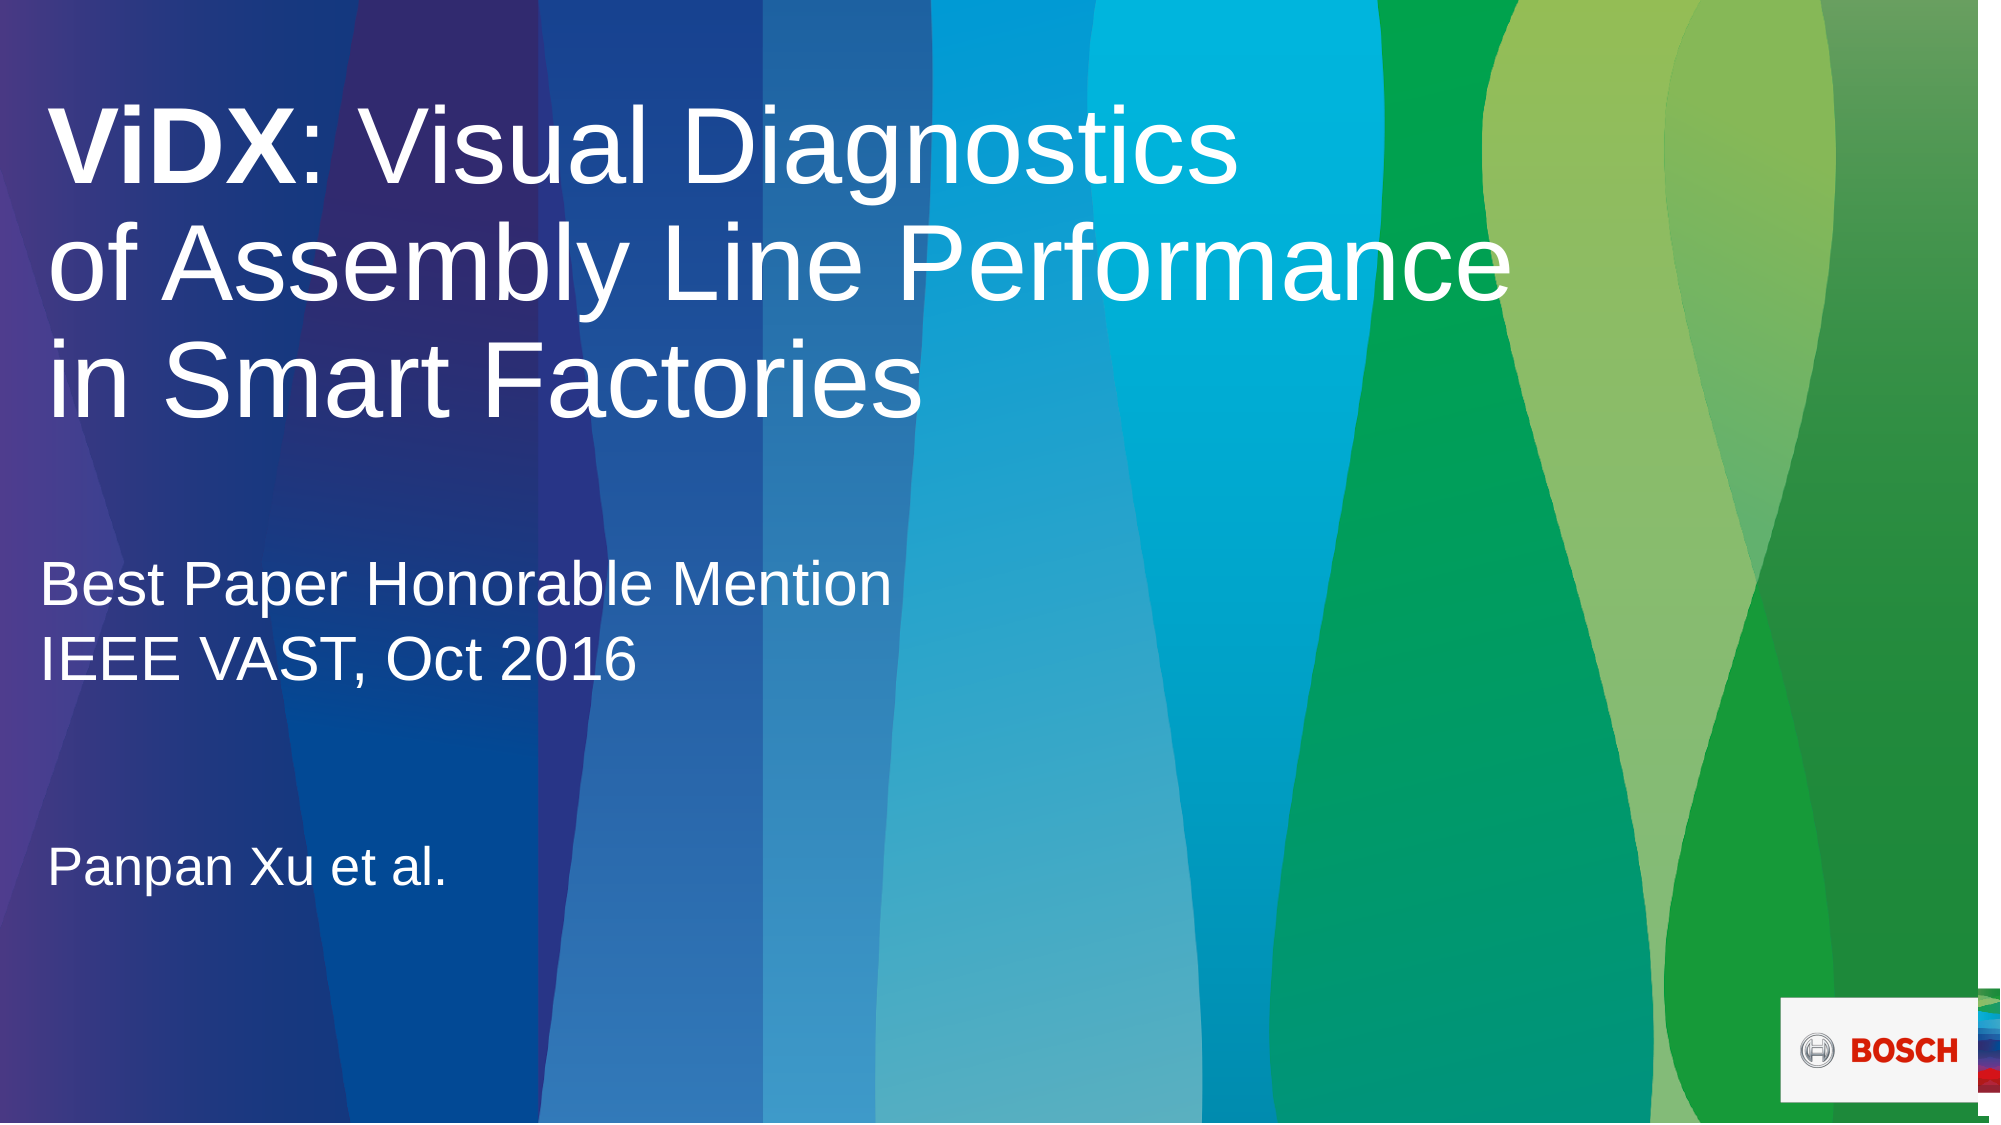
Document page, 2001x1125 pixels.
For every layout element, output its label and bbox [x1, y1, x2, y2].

picture [1027, 125, 1073, 184]
picture [0, 0, 2000, 1123]
picture [968, 125, 1018, 183]
text_box [34, 537, 1562, 747]
